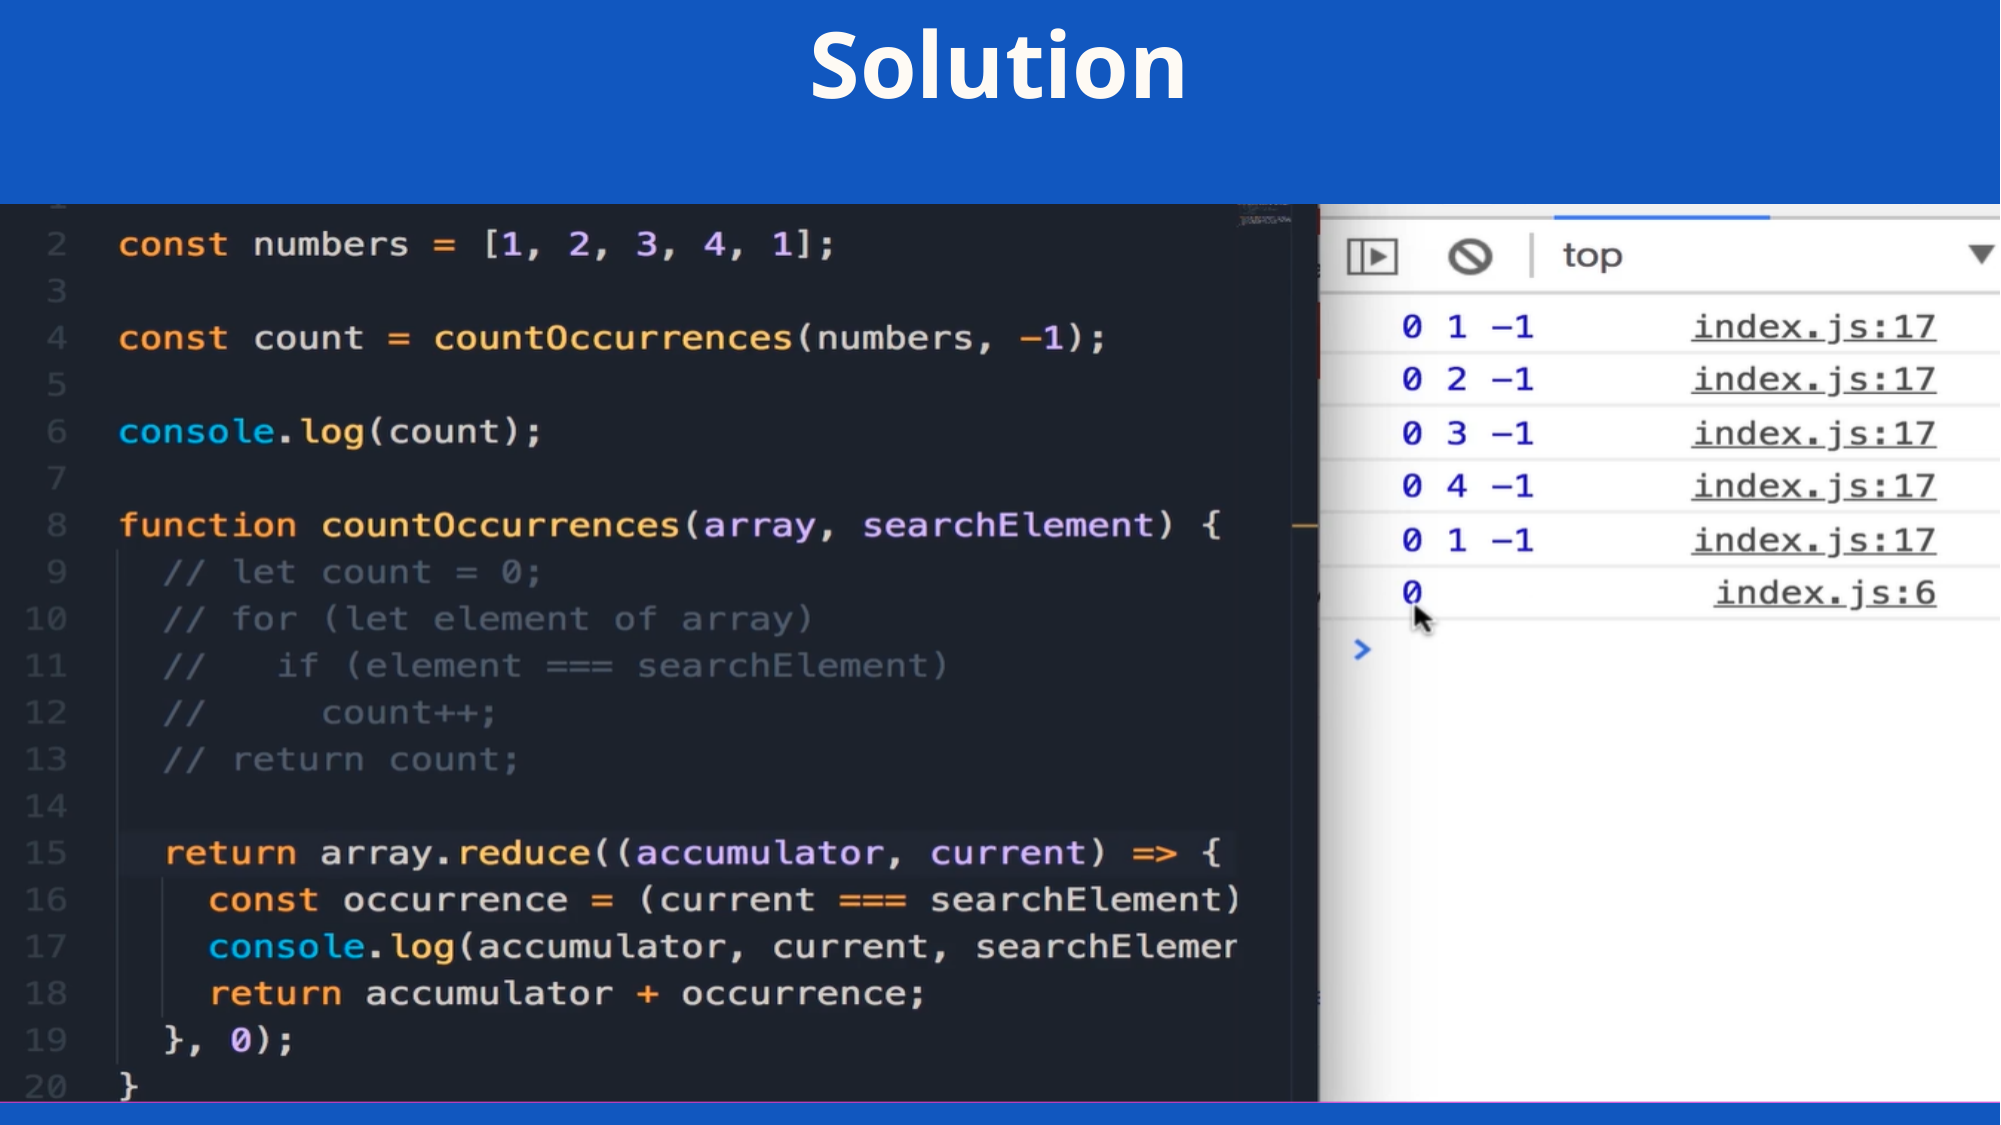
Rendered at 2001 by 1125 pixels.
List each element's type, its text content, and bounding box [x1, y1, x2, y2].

picture [0, 204, 2000, 1103]
title Solution [137, 11, 1863, 128]
